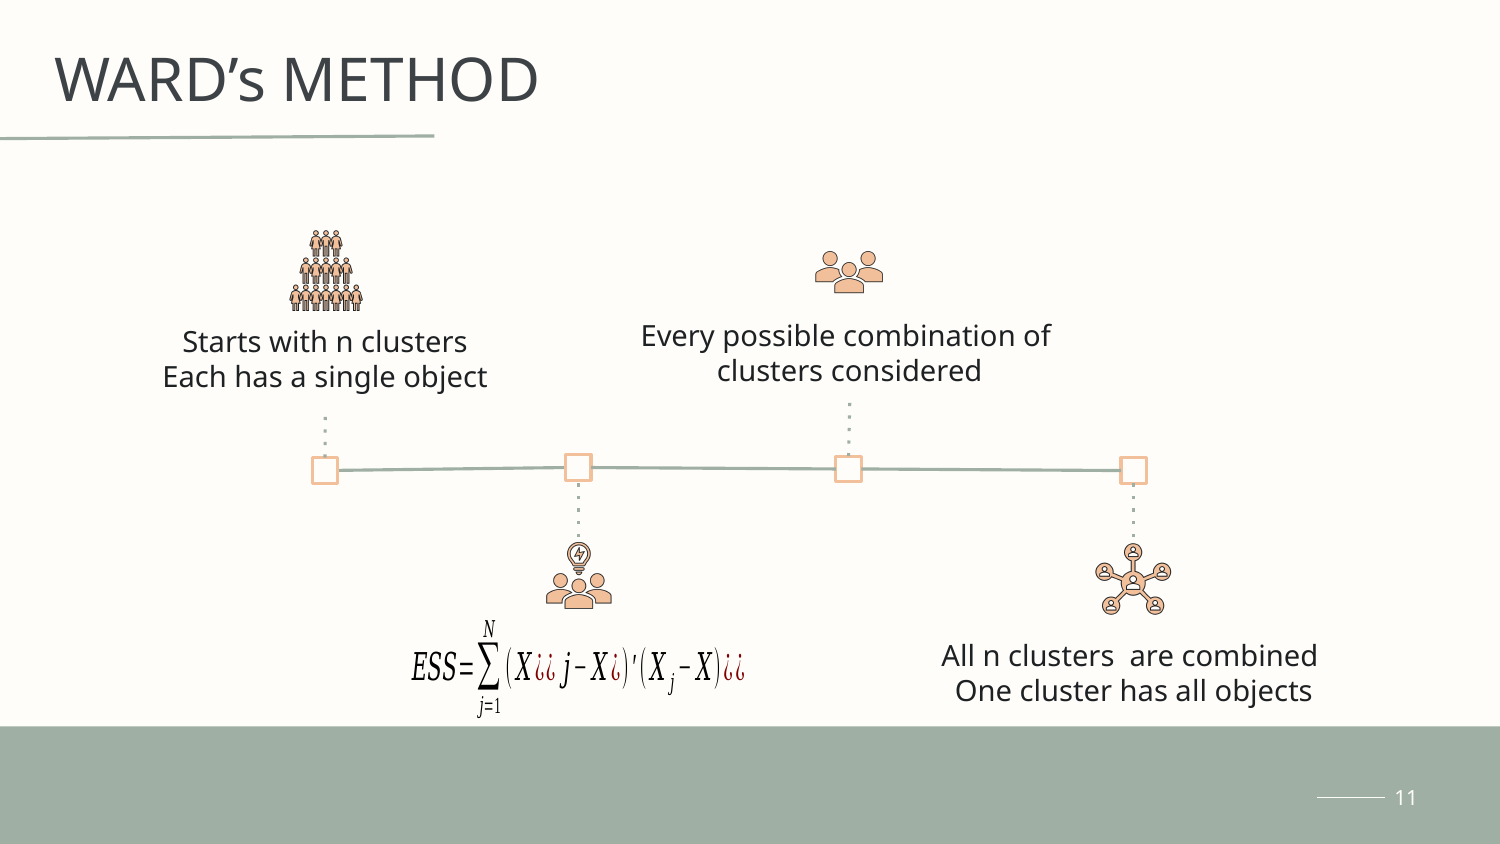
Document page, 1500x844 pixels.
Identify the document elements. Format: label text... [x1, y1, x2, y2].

text_box All n clusters are combined One cluster has all objects [900, 624, 1367, 719]
text_box [312, 457, 338, 484]
picture [810, 234, 887, 311]
text_box [12, 52, 611, 147]
picture [281, 227, 369, 314]
text_box [565, 454, 592, 481]
picture [535, 533, 621, 619]
title WARD’s METHOD [39, 30, 1303, 124]
text_box [1121, 457, 1147, 484]
picture [1088, 533, 1180, 625]
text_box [337, 467, 566, 471]
text_box Starts with n clusters Each has a single object [39, 311, 611, 406]
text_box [0, 135, 435, 139]
subtitle Every possible combination of clusters considered [547, 304, 1153, 399]
text_box [835, 456, 862, 482]
